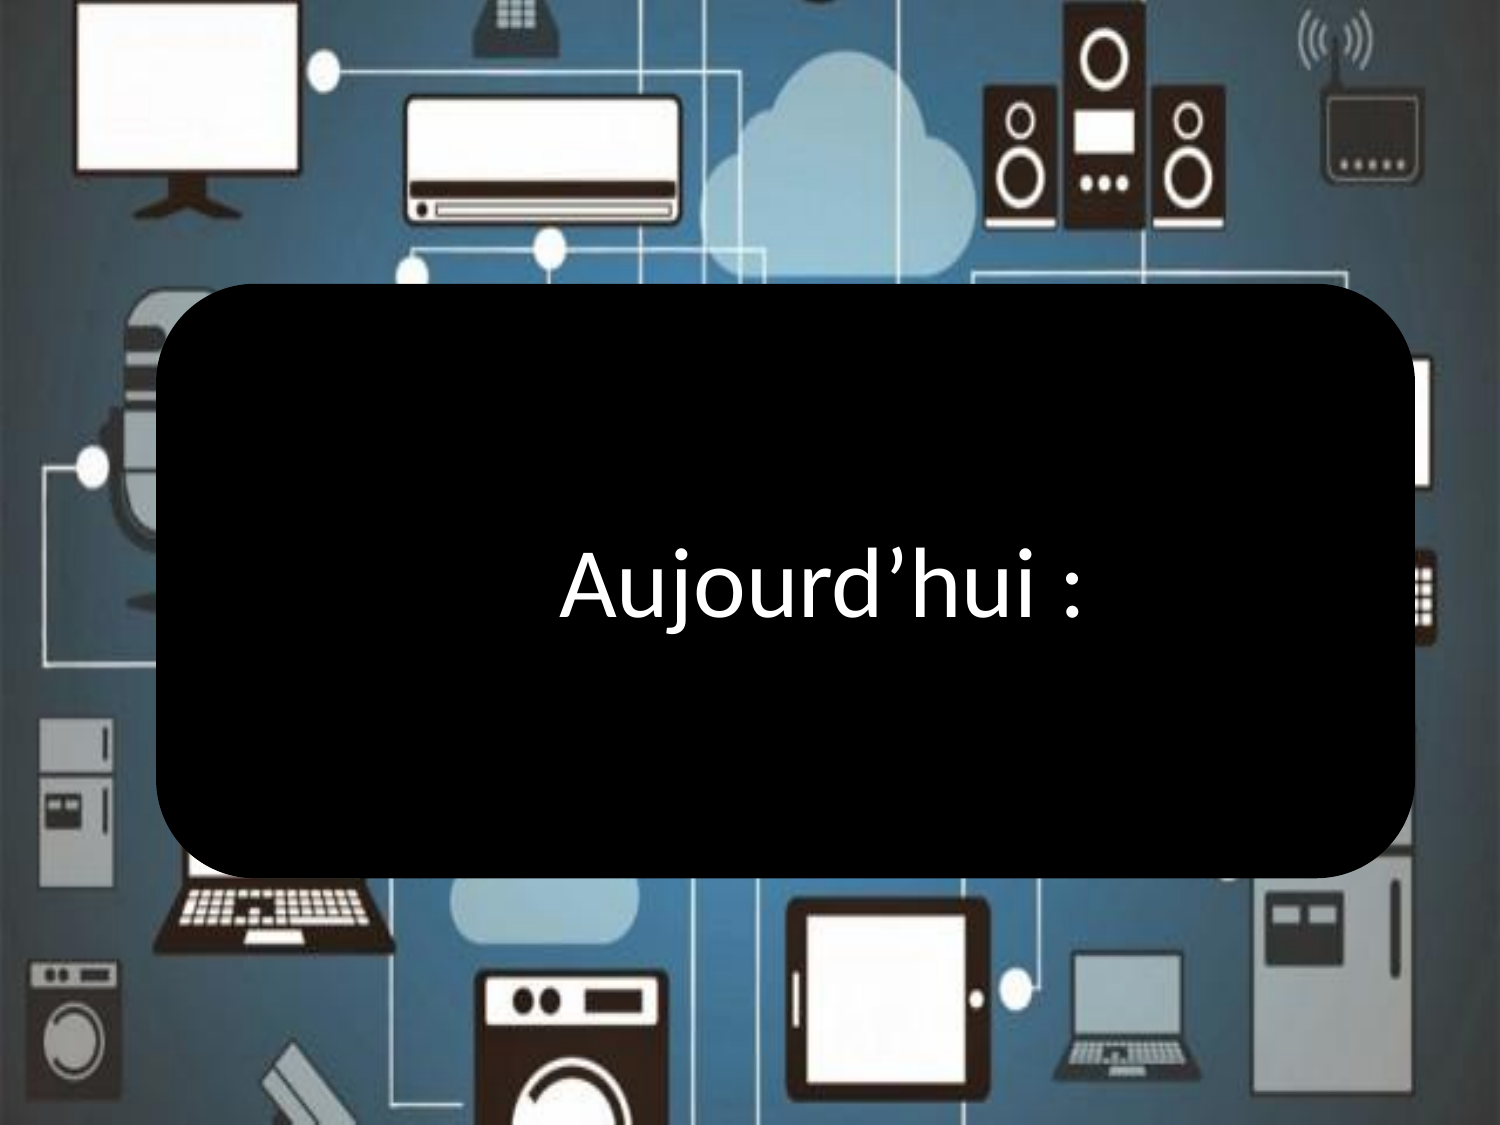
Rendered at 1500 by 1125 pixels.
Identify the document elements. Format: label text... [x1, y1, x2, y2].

picture [0, 0, 1500, 1125]
text_box [156, 283, 1415, 447]
title Aujourd’hui : [148, 447, 1424, 689]
text_box [156, 689, 1416, 879]
